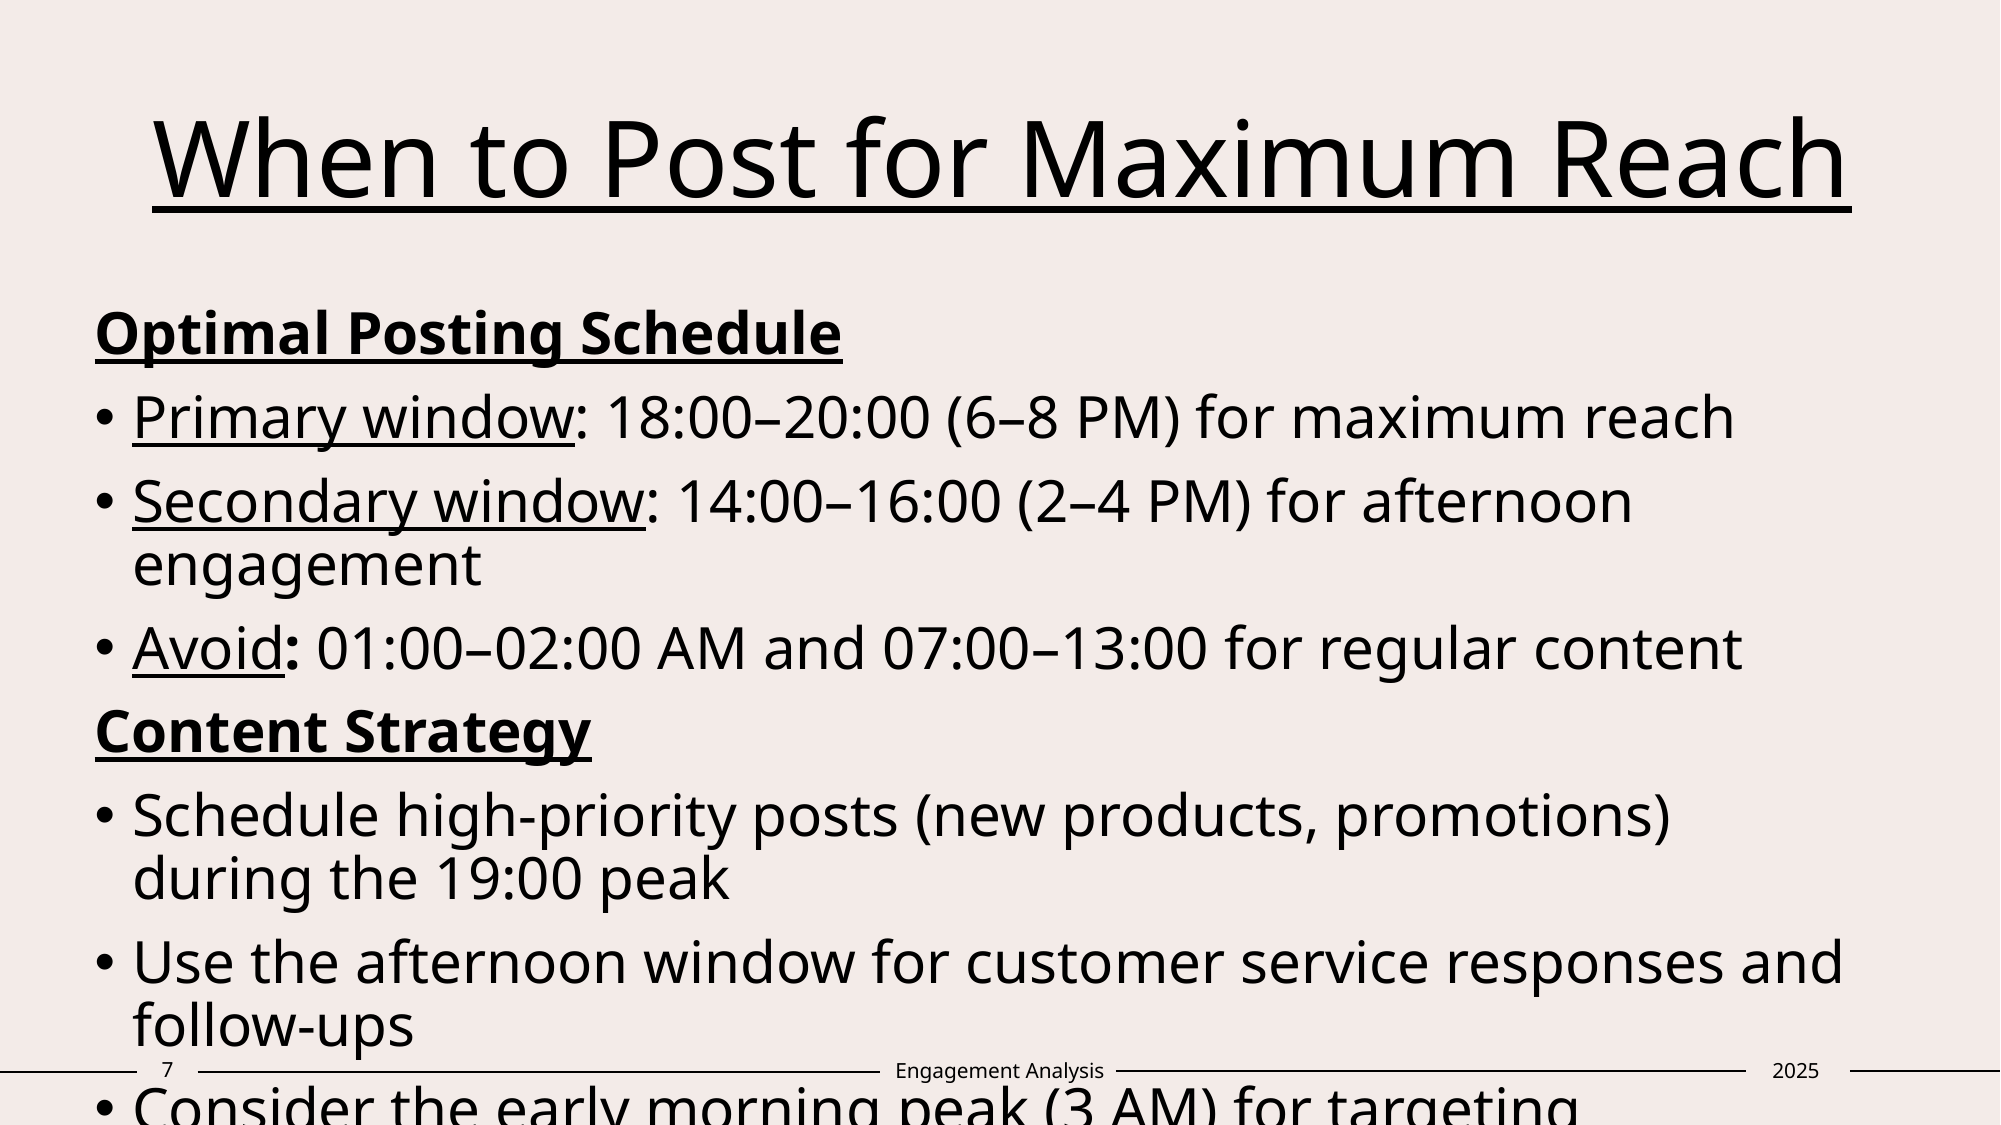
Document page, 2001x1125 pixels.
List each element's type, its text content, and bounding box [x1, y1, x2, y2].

footer Engagement Analysis [879, 1050, 1120, 1091]
list Optimal Posting Schedule Primary window: 18:00–20:00 (6–8 PM) for maximum reach Secondary window: 14:00–16:00 (2–4 PM) for afternoon engagement Avoid: 01:00–02:00 AM and 07:00–13:00 for regular content Content Strategy Schedule high-priority posts (new products, promotions) during the 19:00 peak Use the afternoon window for customer service responses and follow-ups Consider the early morning peak (3 AM) for targeting international customers or time-sensitive deals [79, 296, 1884, 980]
slide_number 7 [137, 1050, 198, 1091]
slide_number 2025 [1743, 1050, 1849, 1091]
title When to Post for Maximum Reach [87, 83, 1917, 251]
